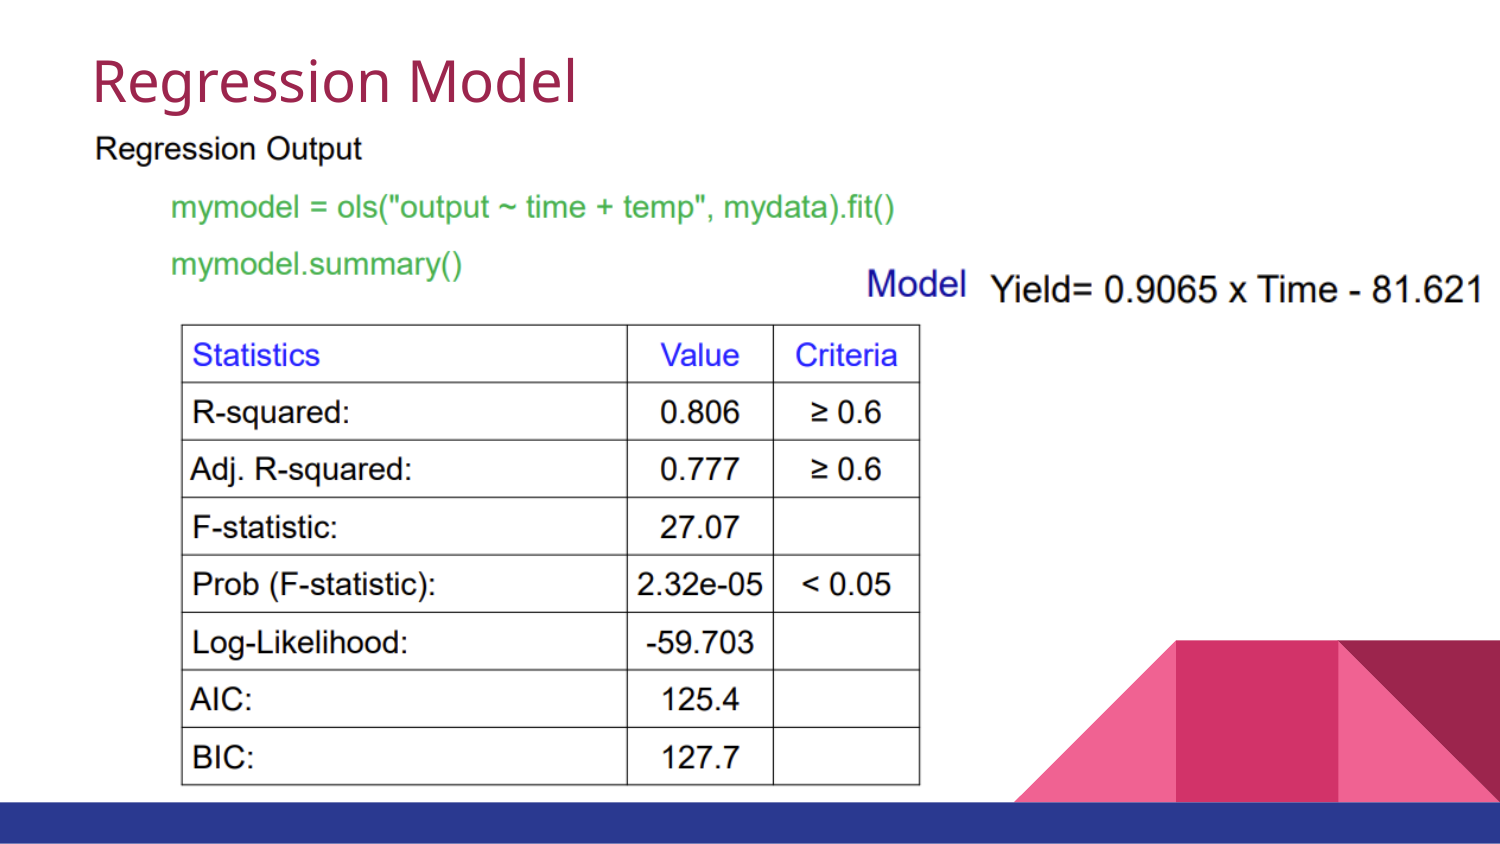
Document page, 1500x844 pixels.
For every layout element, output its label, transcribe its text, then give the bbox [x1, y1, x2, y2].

picture [94, 130, 1496, 791]
title Regression Model [76, 29, 1474, 130]
